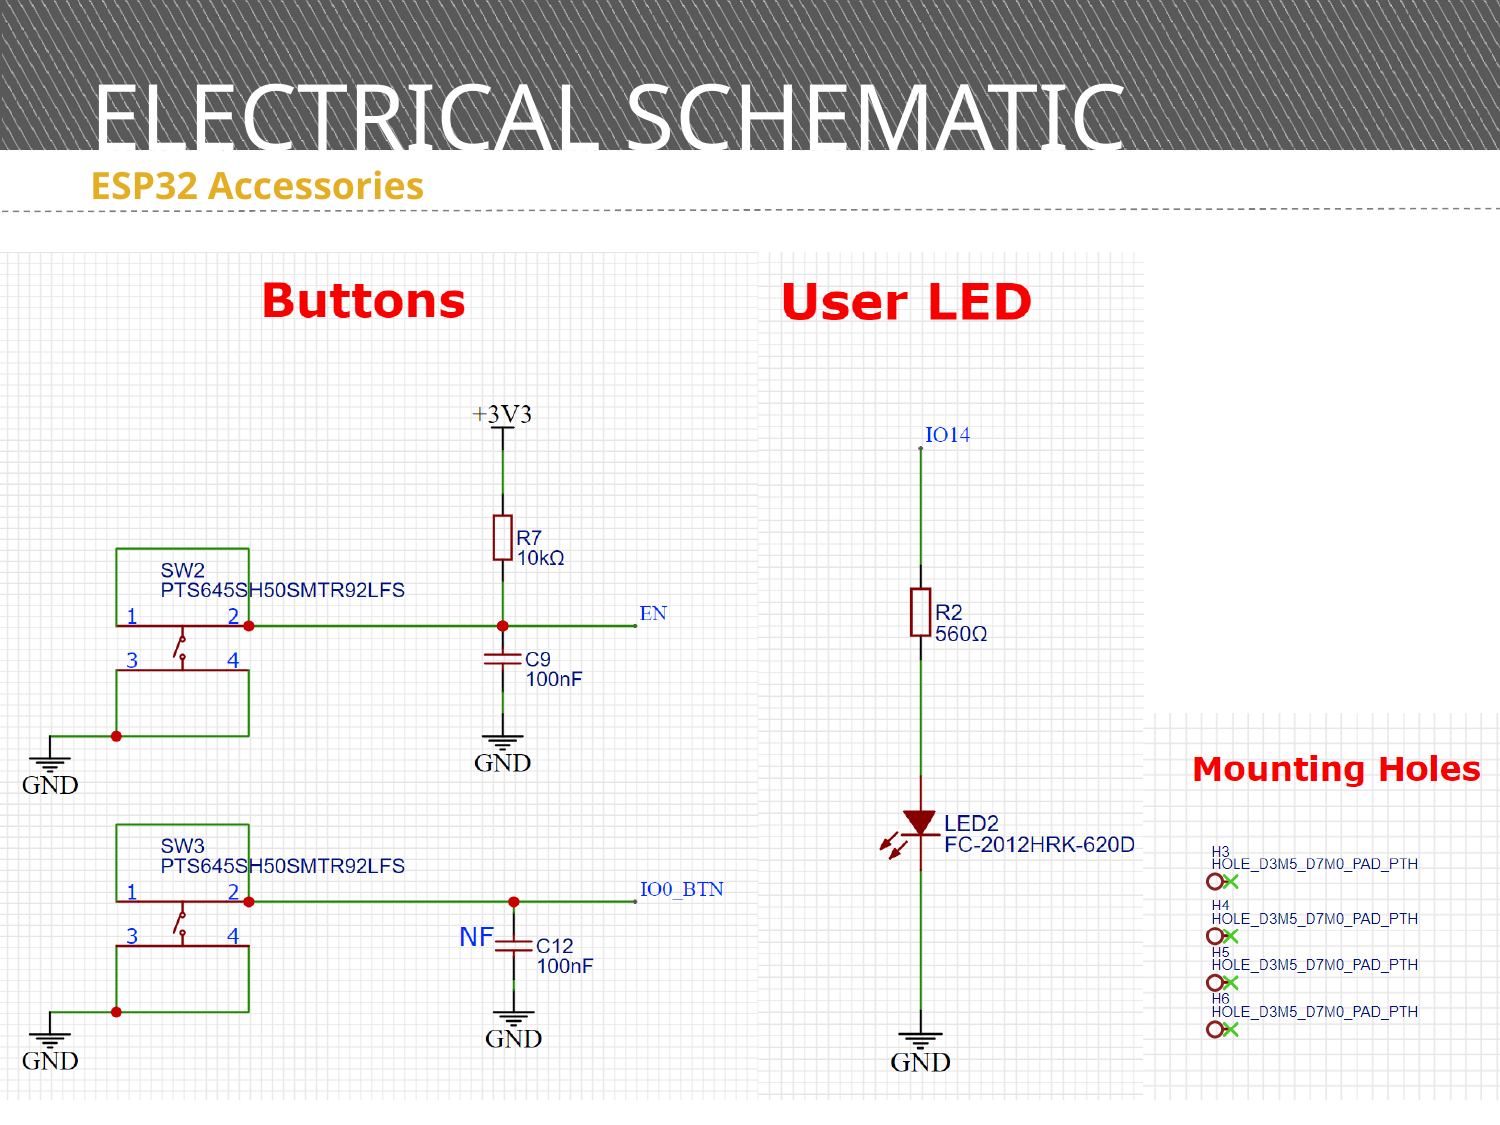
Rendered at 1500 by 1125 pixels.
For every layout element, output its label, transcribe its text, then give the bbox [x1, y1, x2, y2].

picture [0, 251, 1500, 1101]
title ELECTRICAL SCHEMATIC [75, 51, 1427, 175]
picture [2, 0, 1500, 151]
list ESP32 Accessories [75, 154, 1425, 228]
